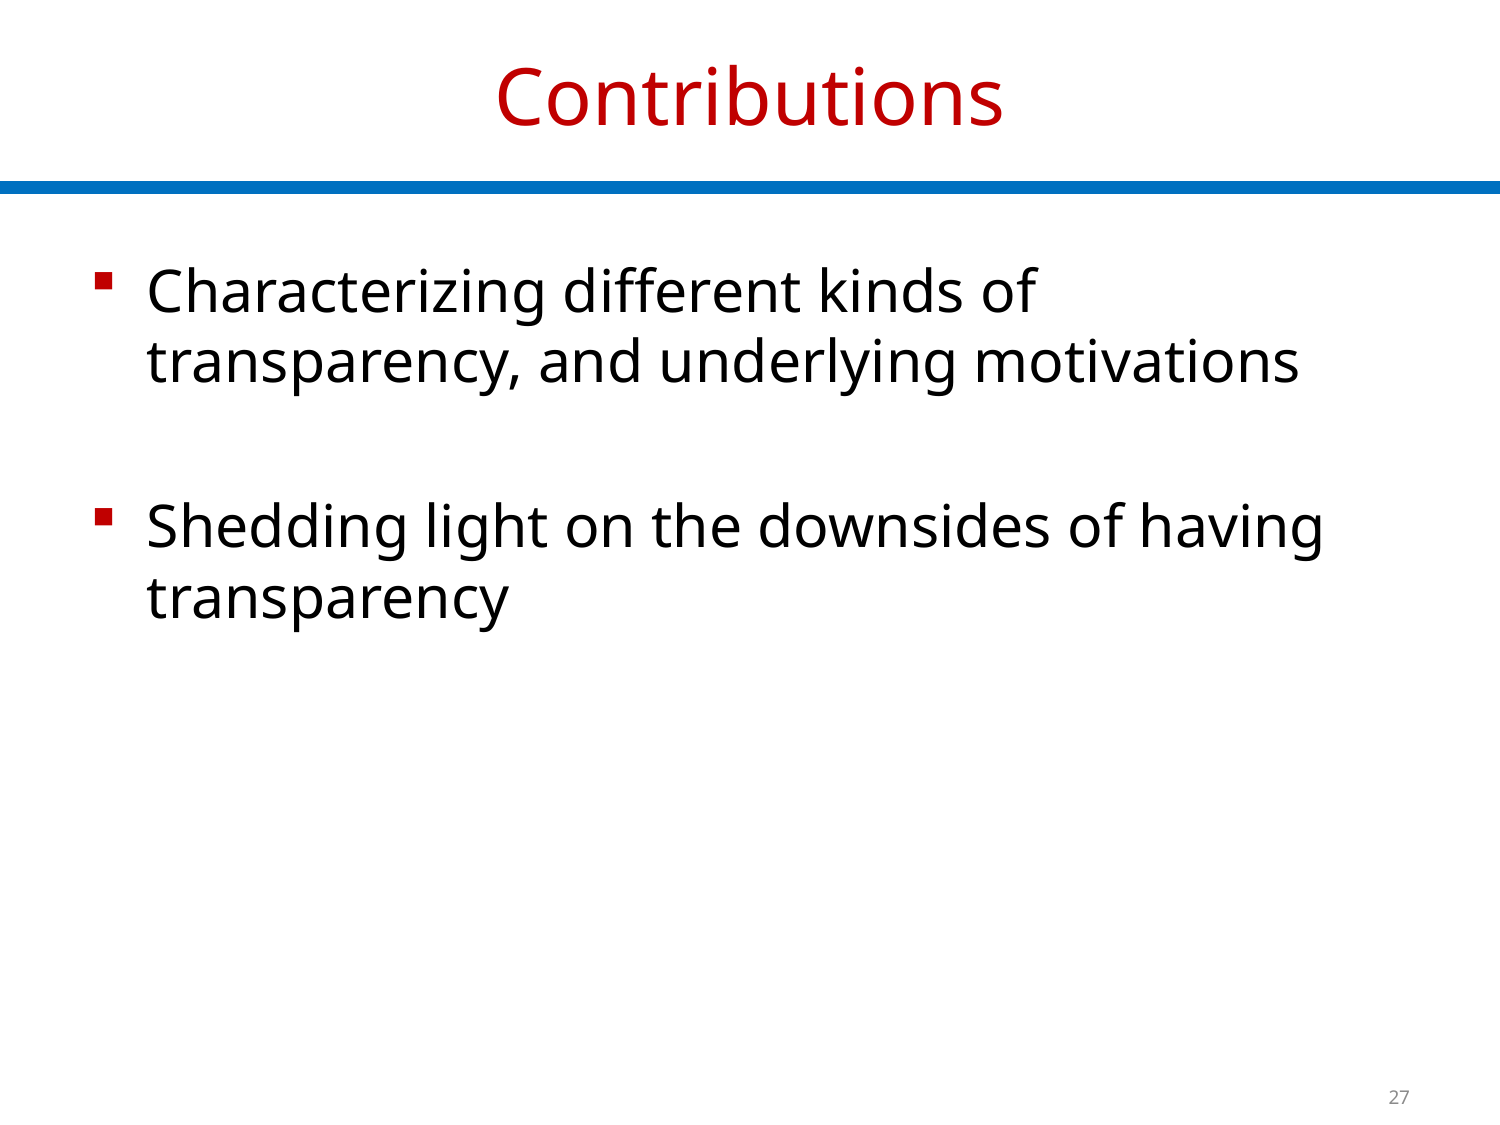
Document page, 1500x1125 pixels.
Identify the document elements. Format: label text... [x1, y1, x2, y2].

list Characterizing different kinds of transparency, and underlying motivations Shedding light on the downsides of having transparency [75, 245, 1425, 1096]
title Contributions [0, 0, 1500, 188]
slide_number 27 [1074, 1085, 1425, 1112]
